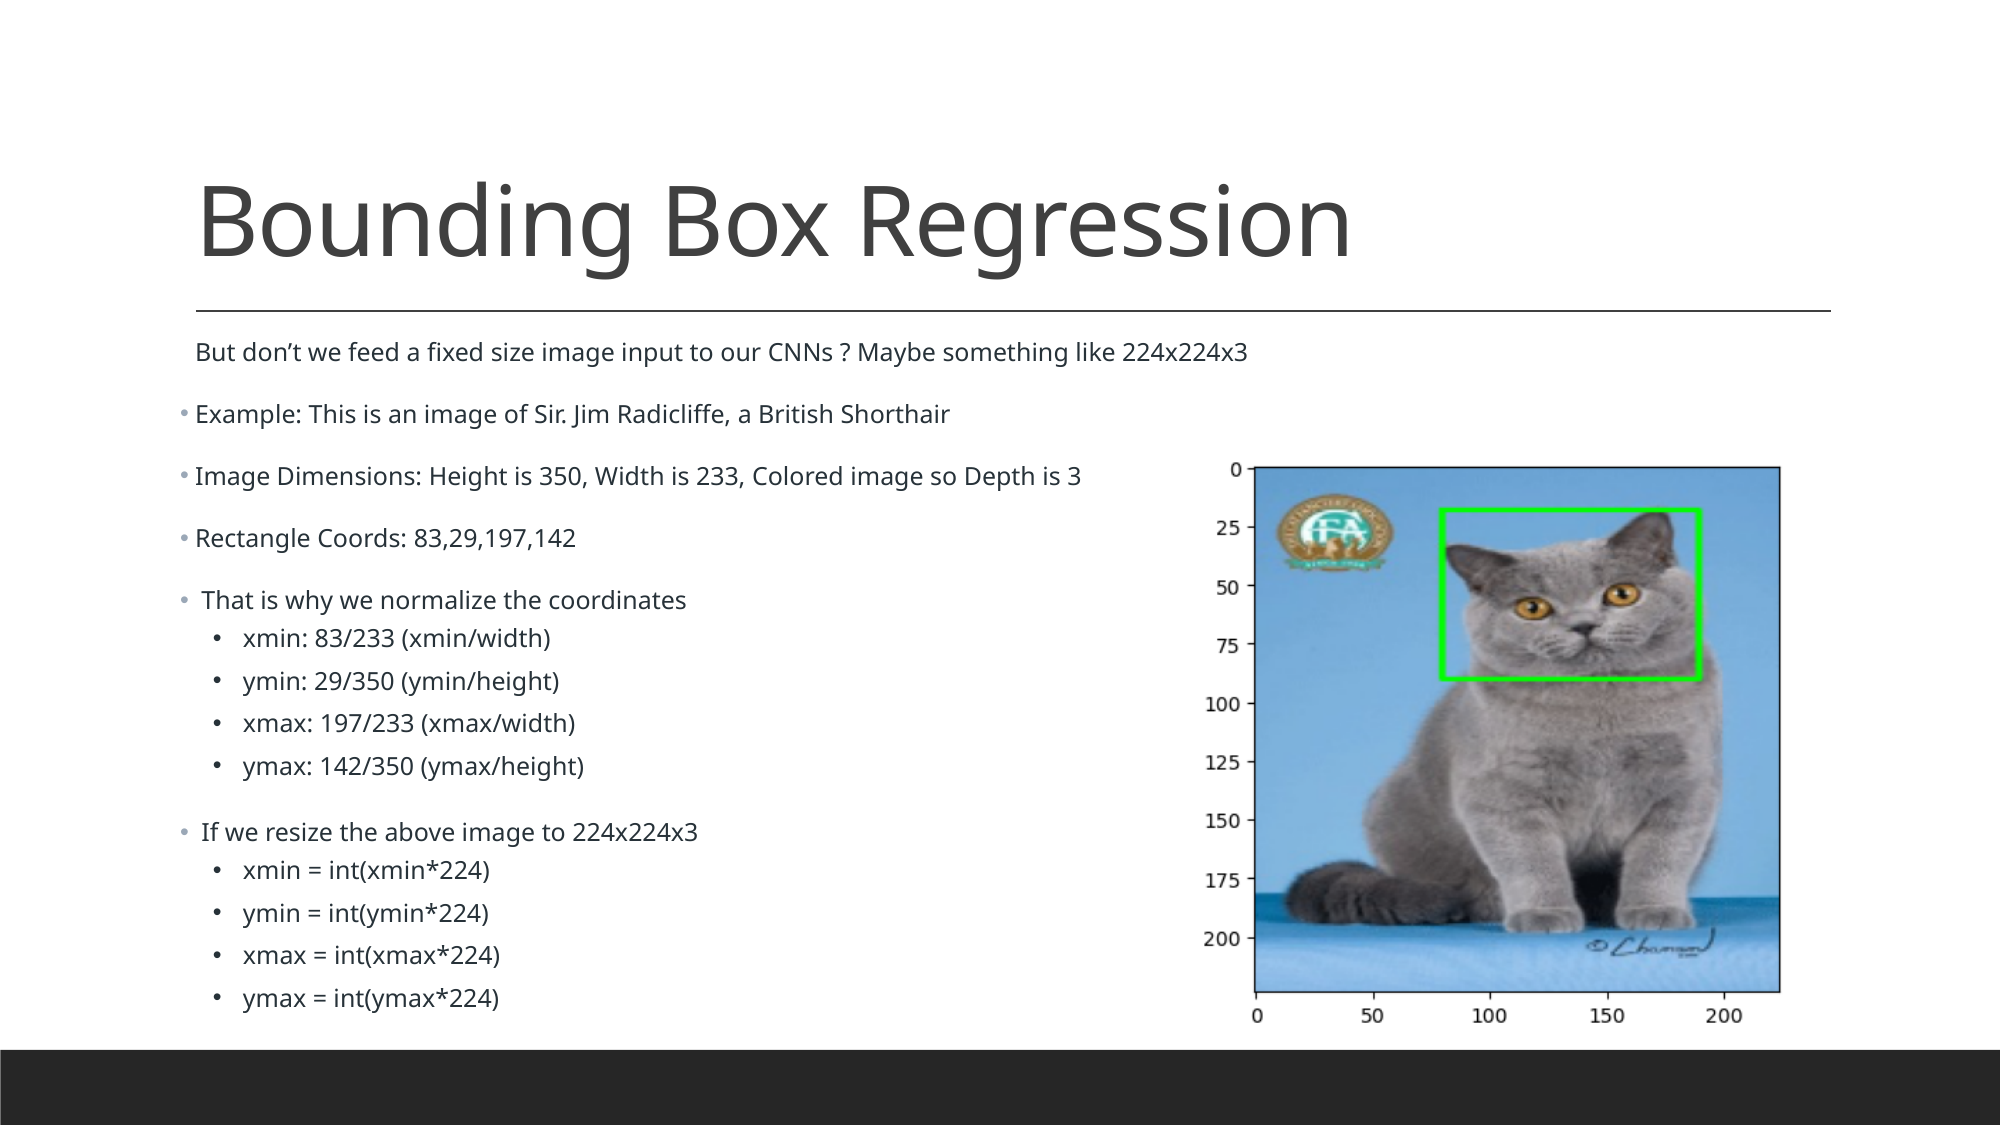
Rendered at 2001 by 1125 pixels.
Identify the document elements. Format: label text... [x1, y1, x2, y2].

picture [1188, 446, 1793, 1040]
title Bounding Box Regression [180, 47, 1830, 285]
list But don’t we feed a fixed size image input to our CNNs ? Maybe something like 224x224x3 Example: This is an image of Sir. Jim Radicliffe, a British Shorthair Image Dimensions: Height is 350, Width is 233, Colored image so Depth is 3 Rectangle Coords: 83,29,197,142 That is why we normalize the coordinates xmin: 83/233 (xmin/width) ymin: 29/350 (ymin/height) xmax: 197/233 (xmax/width) ymax: 142/350 (ymax/height) If we resize the above image to 224x224x3 xmin = int(xmin*224) ymin = int(ymin*224) xmax = int(xmax*224) ymax = int(ymax*224) [180, 325, 1830, 943]
